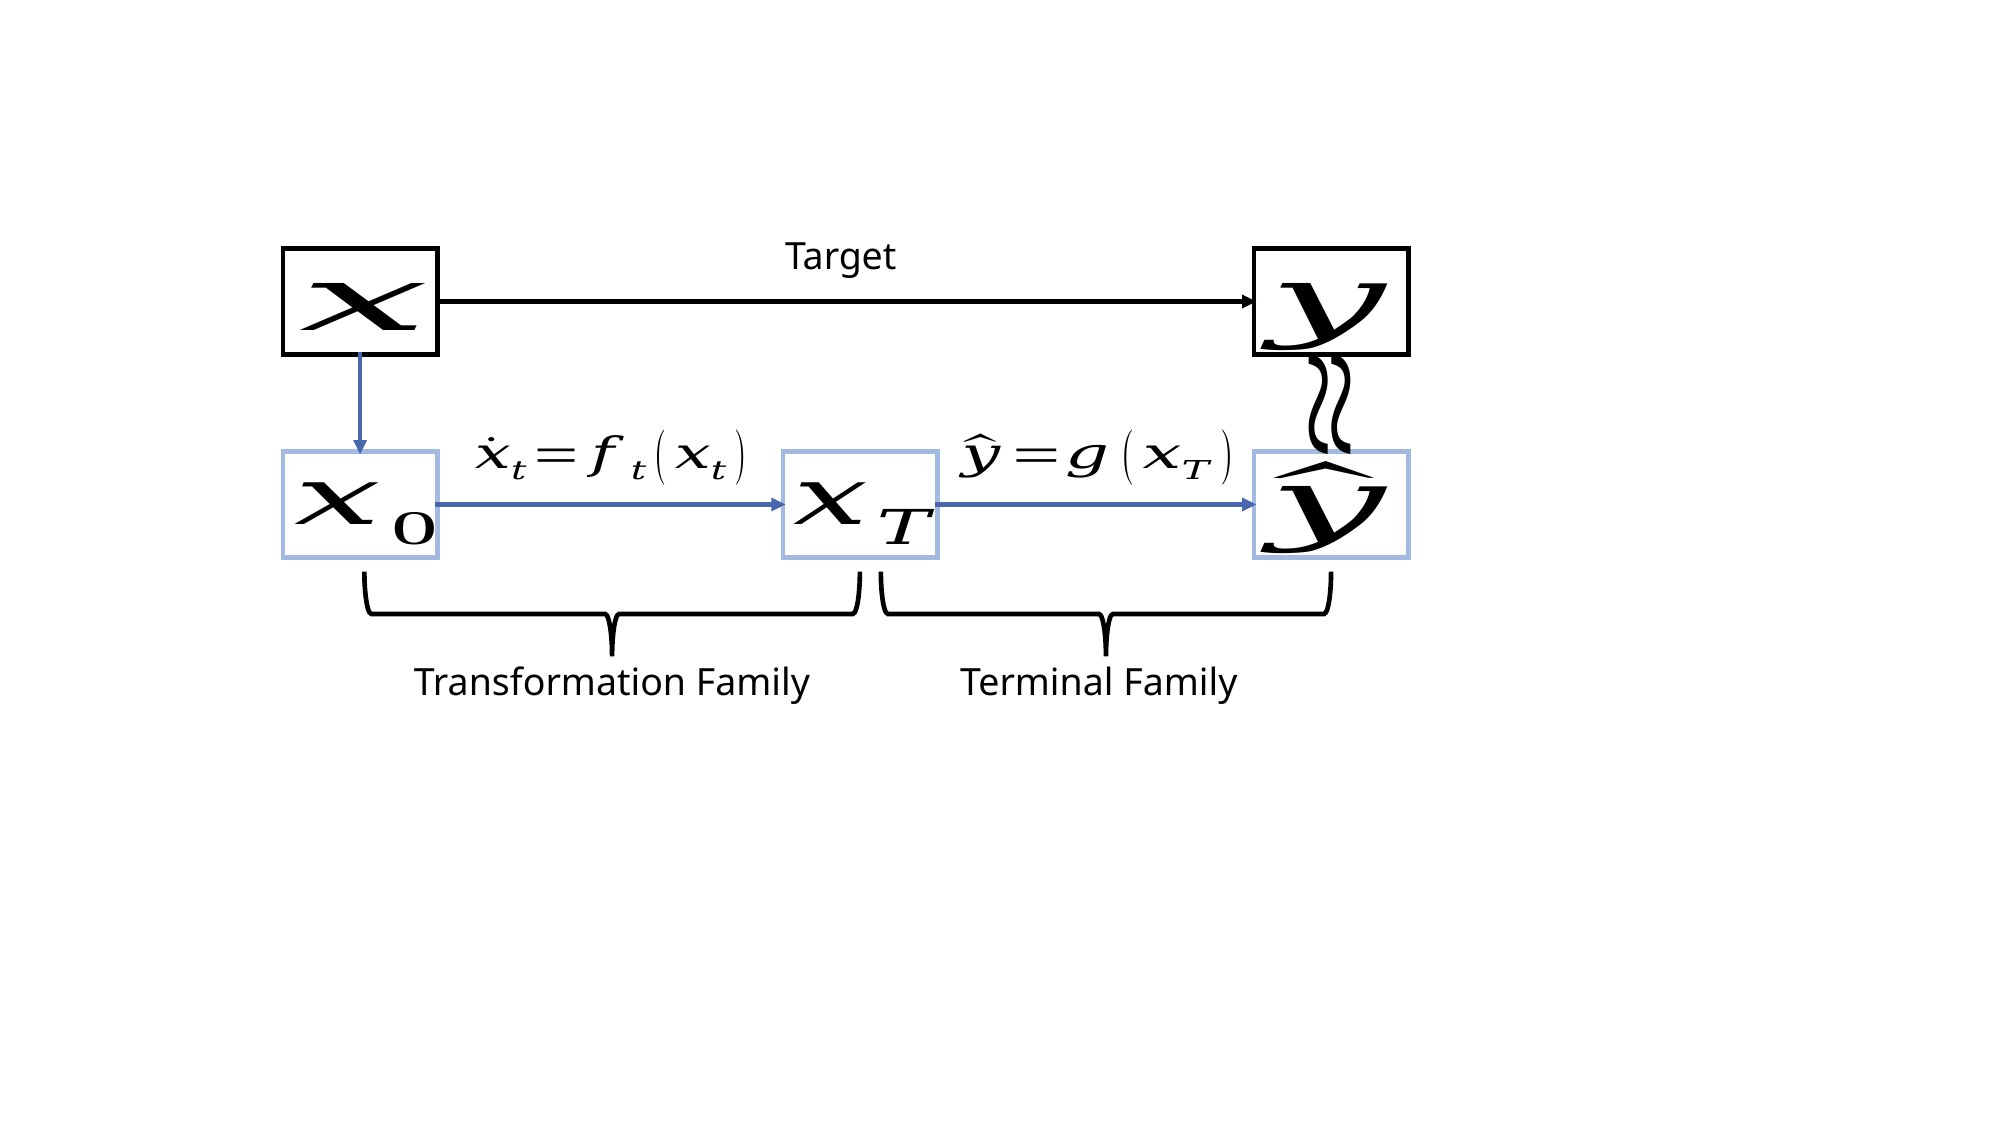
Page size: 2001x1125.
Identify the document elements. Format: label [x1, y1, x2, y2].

text_box [270, 224, 1407, 757]
